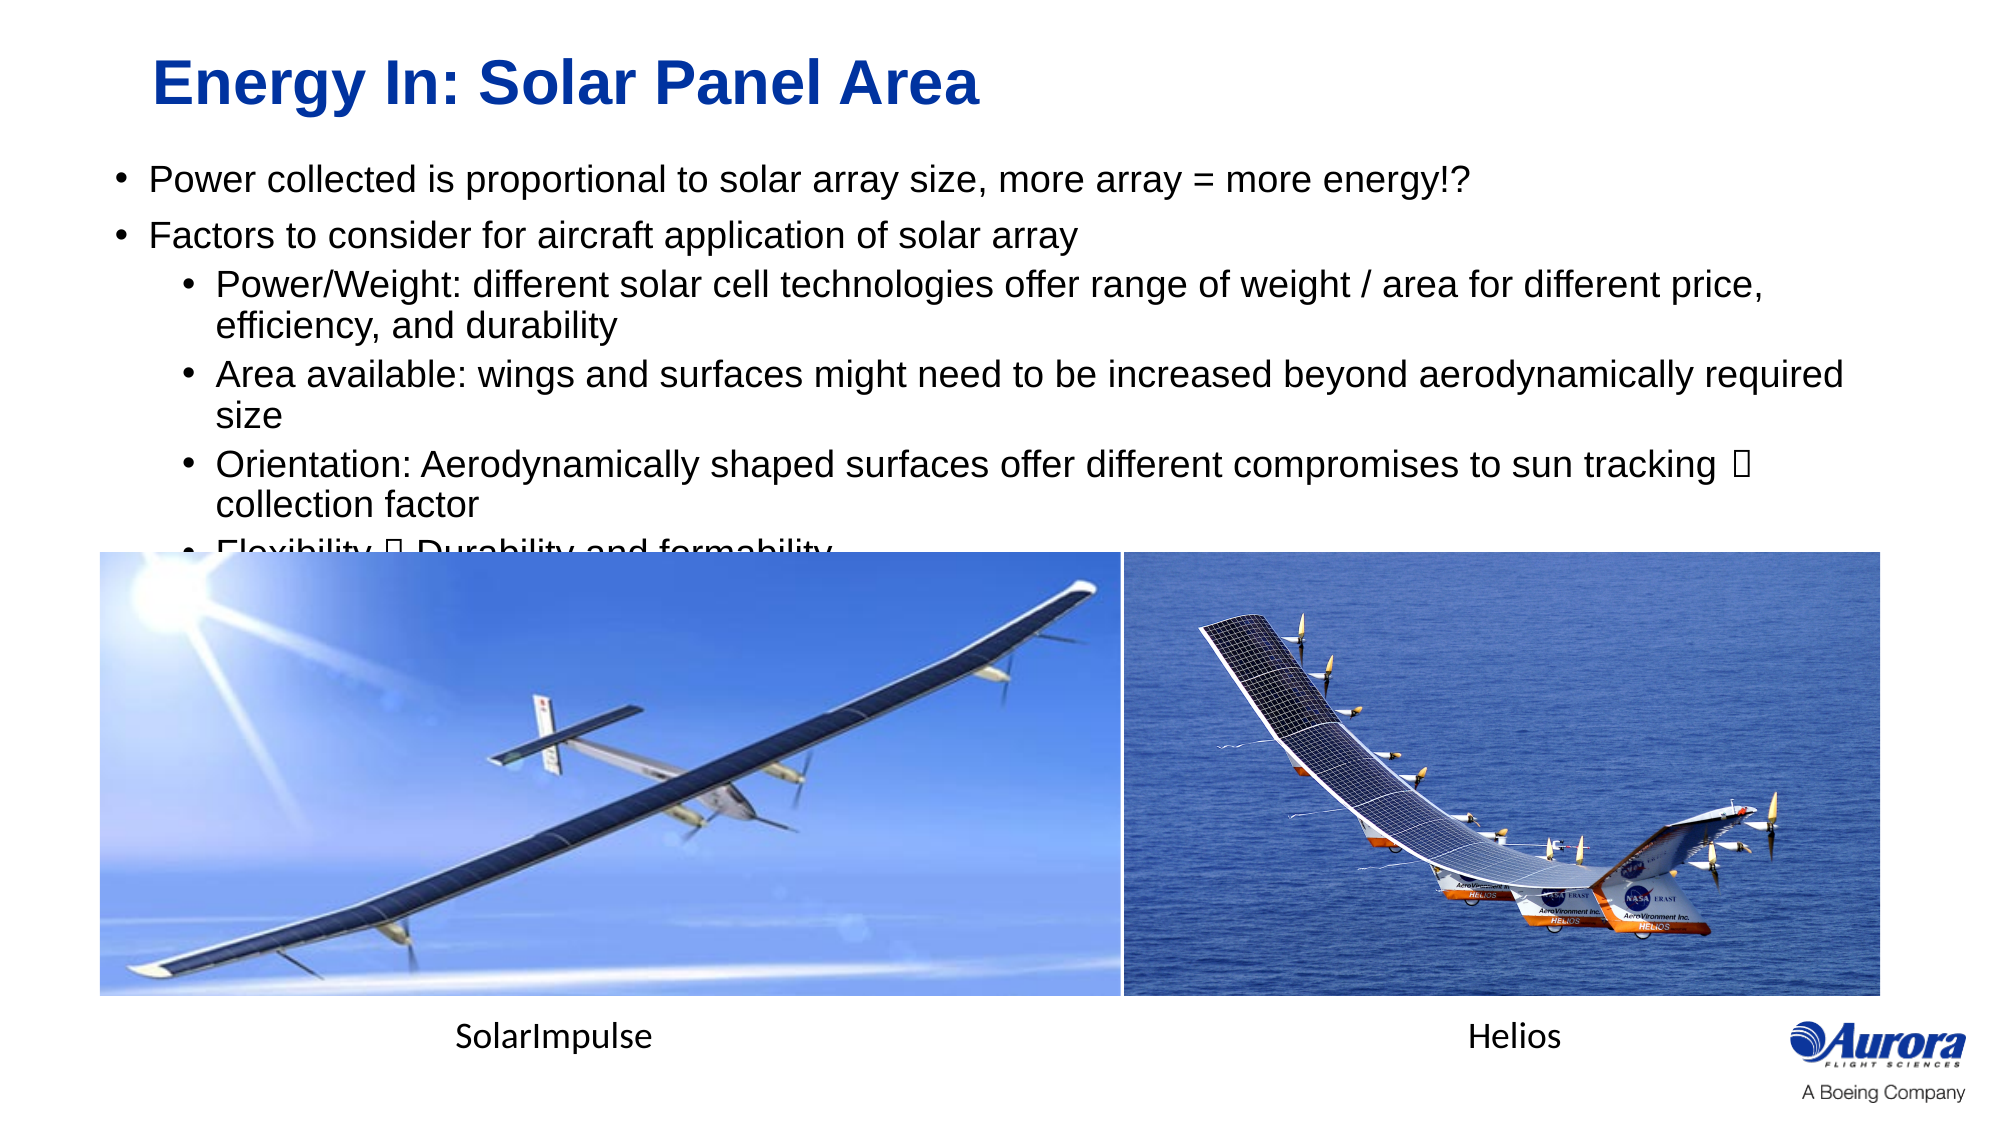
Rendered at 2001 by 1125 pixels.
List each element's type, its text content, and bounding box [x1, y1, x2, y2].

picture [99, 552, 1121, 996]
title Energy In: Solar Panel Area [137, 41, 1863, 126]
list Power collected is proportional to solar array size, more array = more energy!? Factors to consider for aircraft application of solar array Power/Weight: different solar cell technologies offer range of weight / area for different price, efficiency, and durability Area available: wings and surfaces might need to be increased beyond aerodynamically required size Orientation: Aerodynamically shaped surfaces offer different compromises to sun tracking  collection factor Flexibility  Durability and formability [99, 151, 1917, 584]
text_box Helios [1453, 1003, 1577, 1064]
picture [1123, 552, 1881, 996]
text_box SolarImpulse [440, 1003, 668, 1064]
picture [1790, 1021, 1966, 1103]
